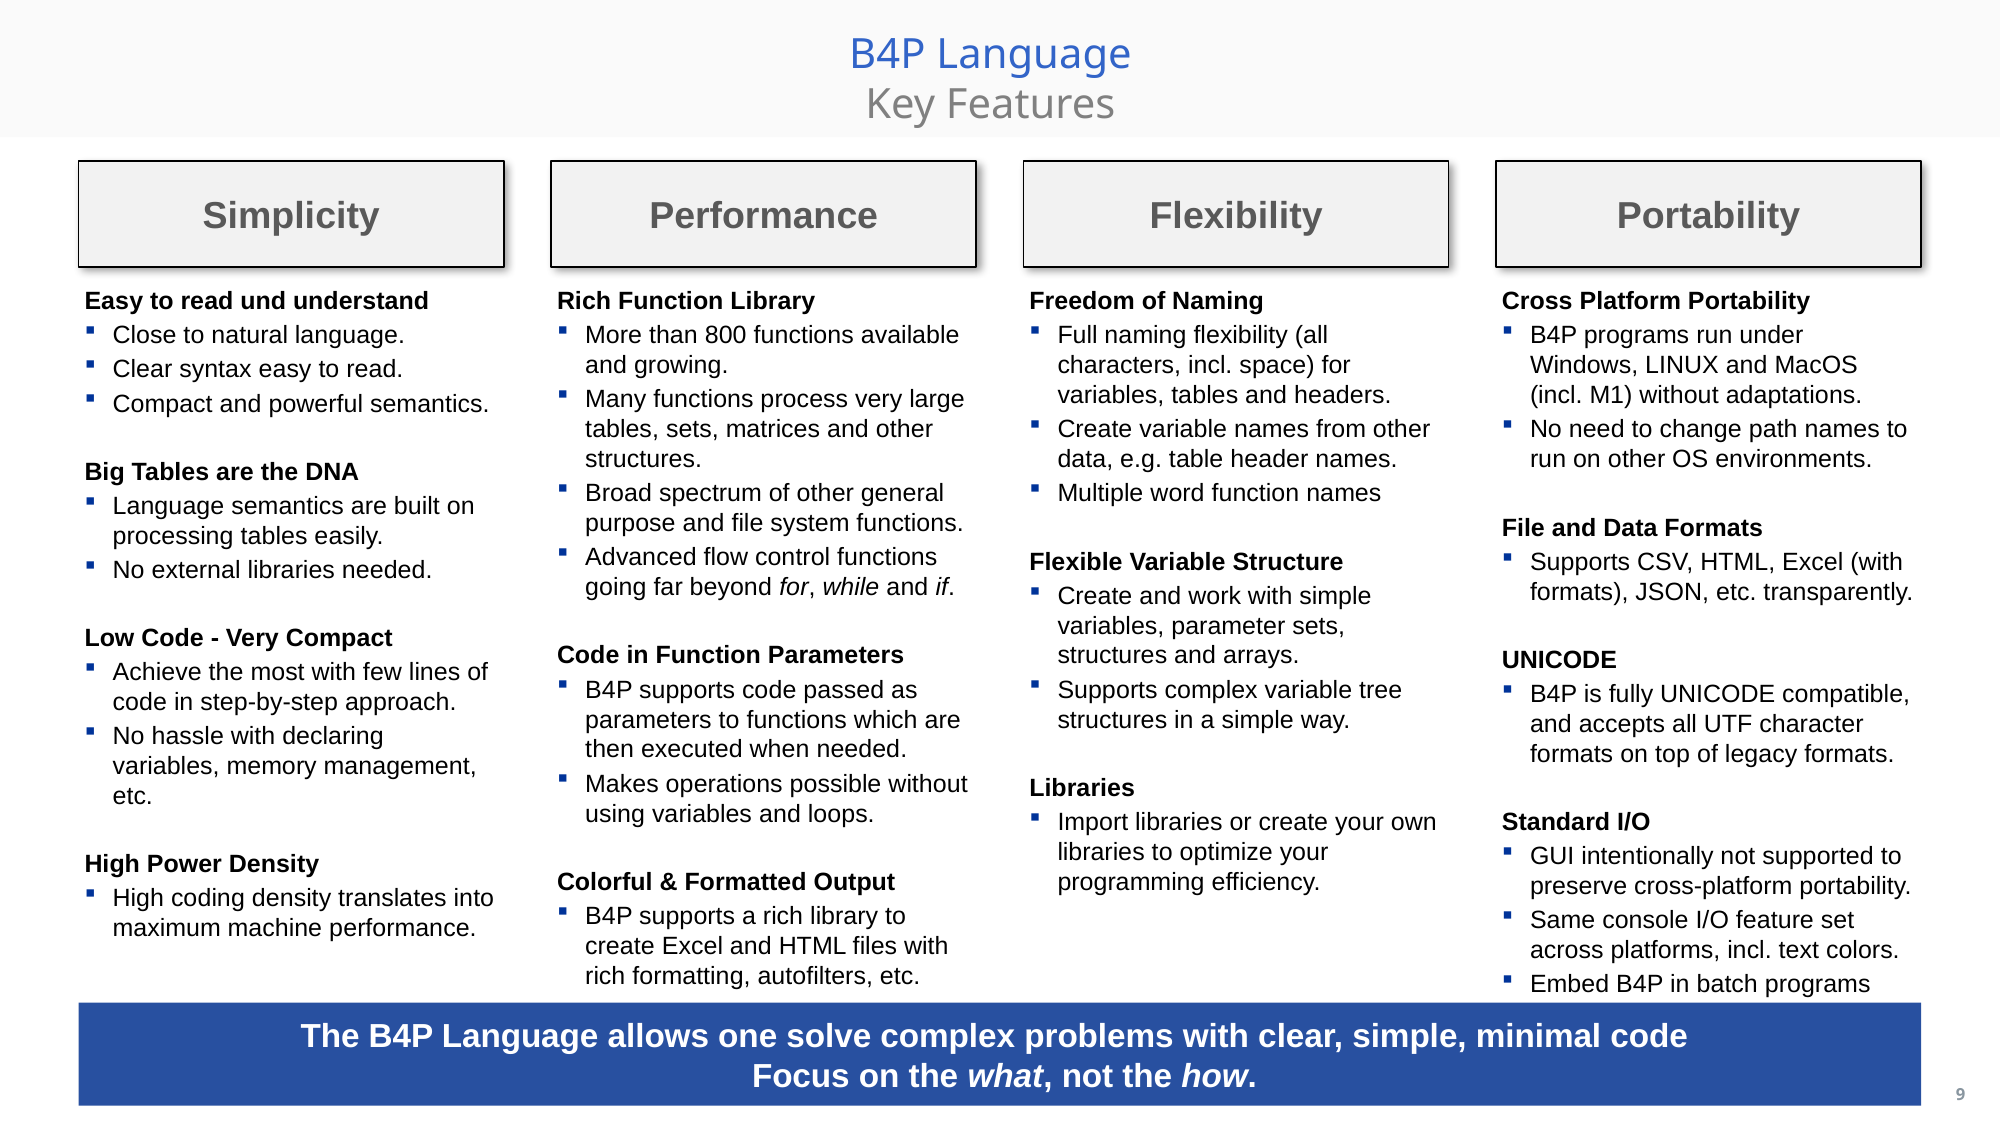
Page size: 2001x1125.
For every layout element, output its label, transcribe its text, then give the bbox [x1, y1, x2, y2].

title B4P Language Key Features [76, 19, 1920, 138]
text_box Easy to read und understand Close to natural language. Clear syntax easy to read. Compact and powerful semantics. Big Tables are the DNA Language semantics are built on processing tables easily. No external libraries needed. Low Code - Very Compact Achieve the most with few lines of code in step-by-step approach. No hassle with declaring variables, memory management, etc. High Power Density High coding density translates into maximum machine performance. [77, 277, 506, 919]
text_box Cross Platform Portability B4P programs run under Windows, LINUX and MacOS (incl. M1) without adaptations. No need to change path names to run on other OS environments. File and Data Formats Supports CSV, HTML, Excel (with formats), JSON, etc. transparently. UNICODE B4P is fully UNICODE compatible, and accepts all UTF character formats on top of legacy formats. Standard I/O GUI intentionally not supported to preserve cross-platform portability. Same console I/O feature set across platforms, incl. text colors. Embed B4P in batch programs [1494, 277, 1923, 919]
text_box Flexibility [1021, 159, 1451, 269]
text_box Freedom of Naming Full naming flexibility (all characters, incl. space) for variables, tables and headers. Create variable names from other data, e.g. table header names. Multiple word function names Flexible Variable Structure Create and work with simple variables, parameter sets, structures and arrays. Supports complex variable tree structures in a simple way. Libraries Import libraries or create your own libraries to optimize your programming efficiency. [1021, 277, 1451, 919]
text_box Rich Function Library More than 800 functions available and growing. Many functions process very large tables, sets, matrices and other structures. Broad spectrum of other general purpose and file system functions. Advanced flow control functions going far beyond for, while and if. Code in Function Parameters B4P supports code passed as parameters to functions which are then executed when needed. Makes operations possible without using variables and loops. Colorful & Formatted Output B4P supports a rich library to create Excel and HTML files with rich formatting, autofilters, etc. [549, 277, 978, 919]
text_box Portability [1494, 159, 1923, 269]
text_box The B4P Language allows one solve complex problems with clear, simple, minimal code Focus on the what, not the how. [77, 1000, 1923, 1108]
text_box Simplicity [77, 159, 506, 269]
text_box Performance [549, 159, 978, 269]
